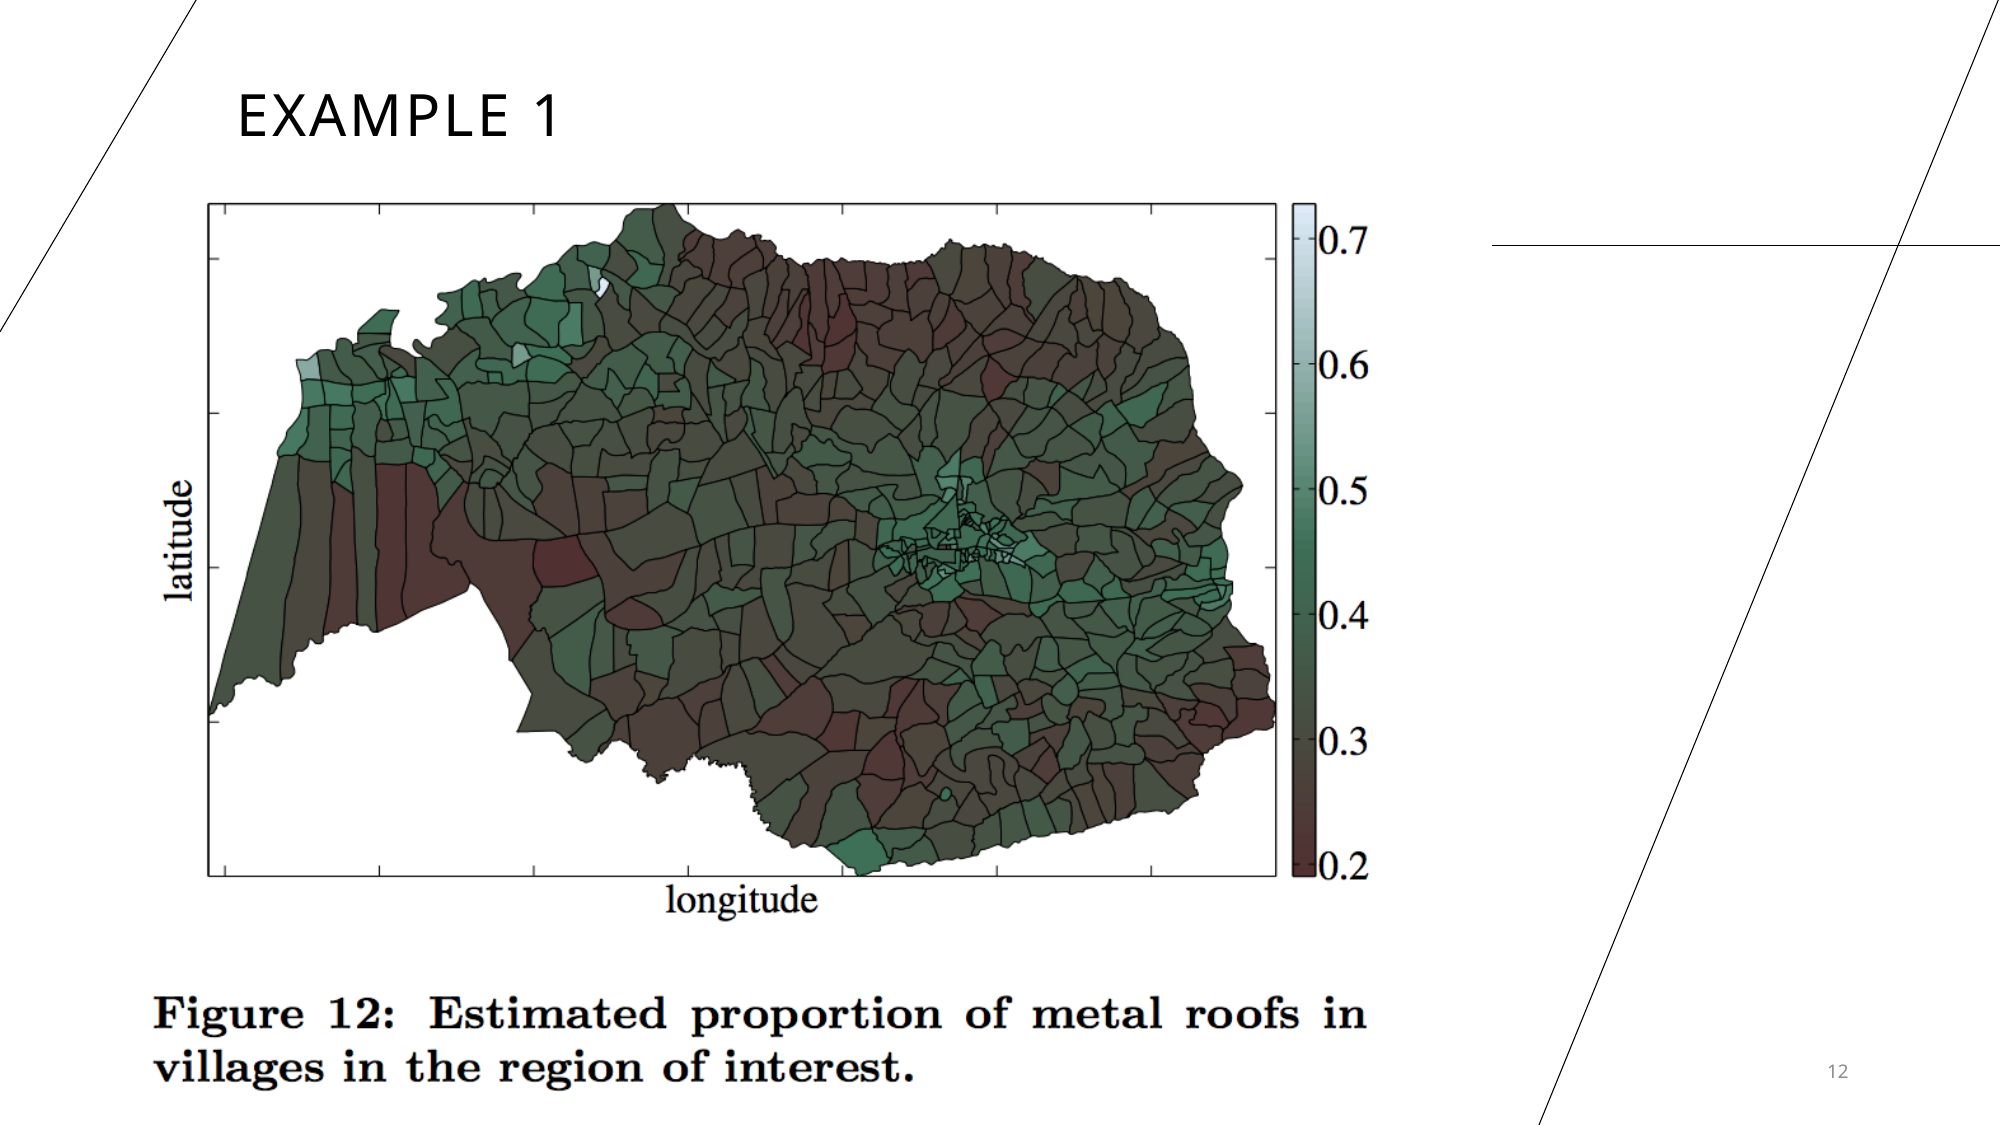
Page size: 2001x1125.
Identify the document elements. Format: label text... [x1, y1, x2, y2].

picture [136, 156, 1410, 1125]
title Example 1 [221, 49, 1126, 156]
slide_number 12 [1701, 1042, 1864, 1103]
